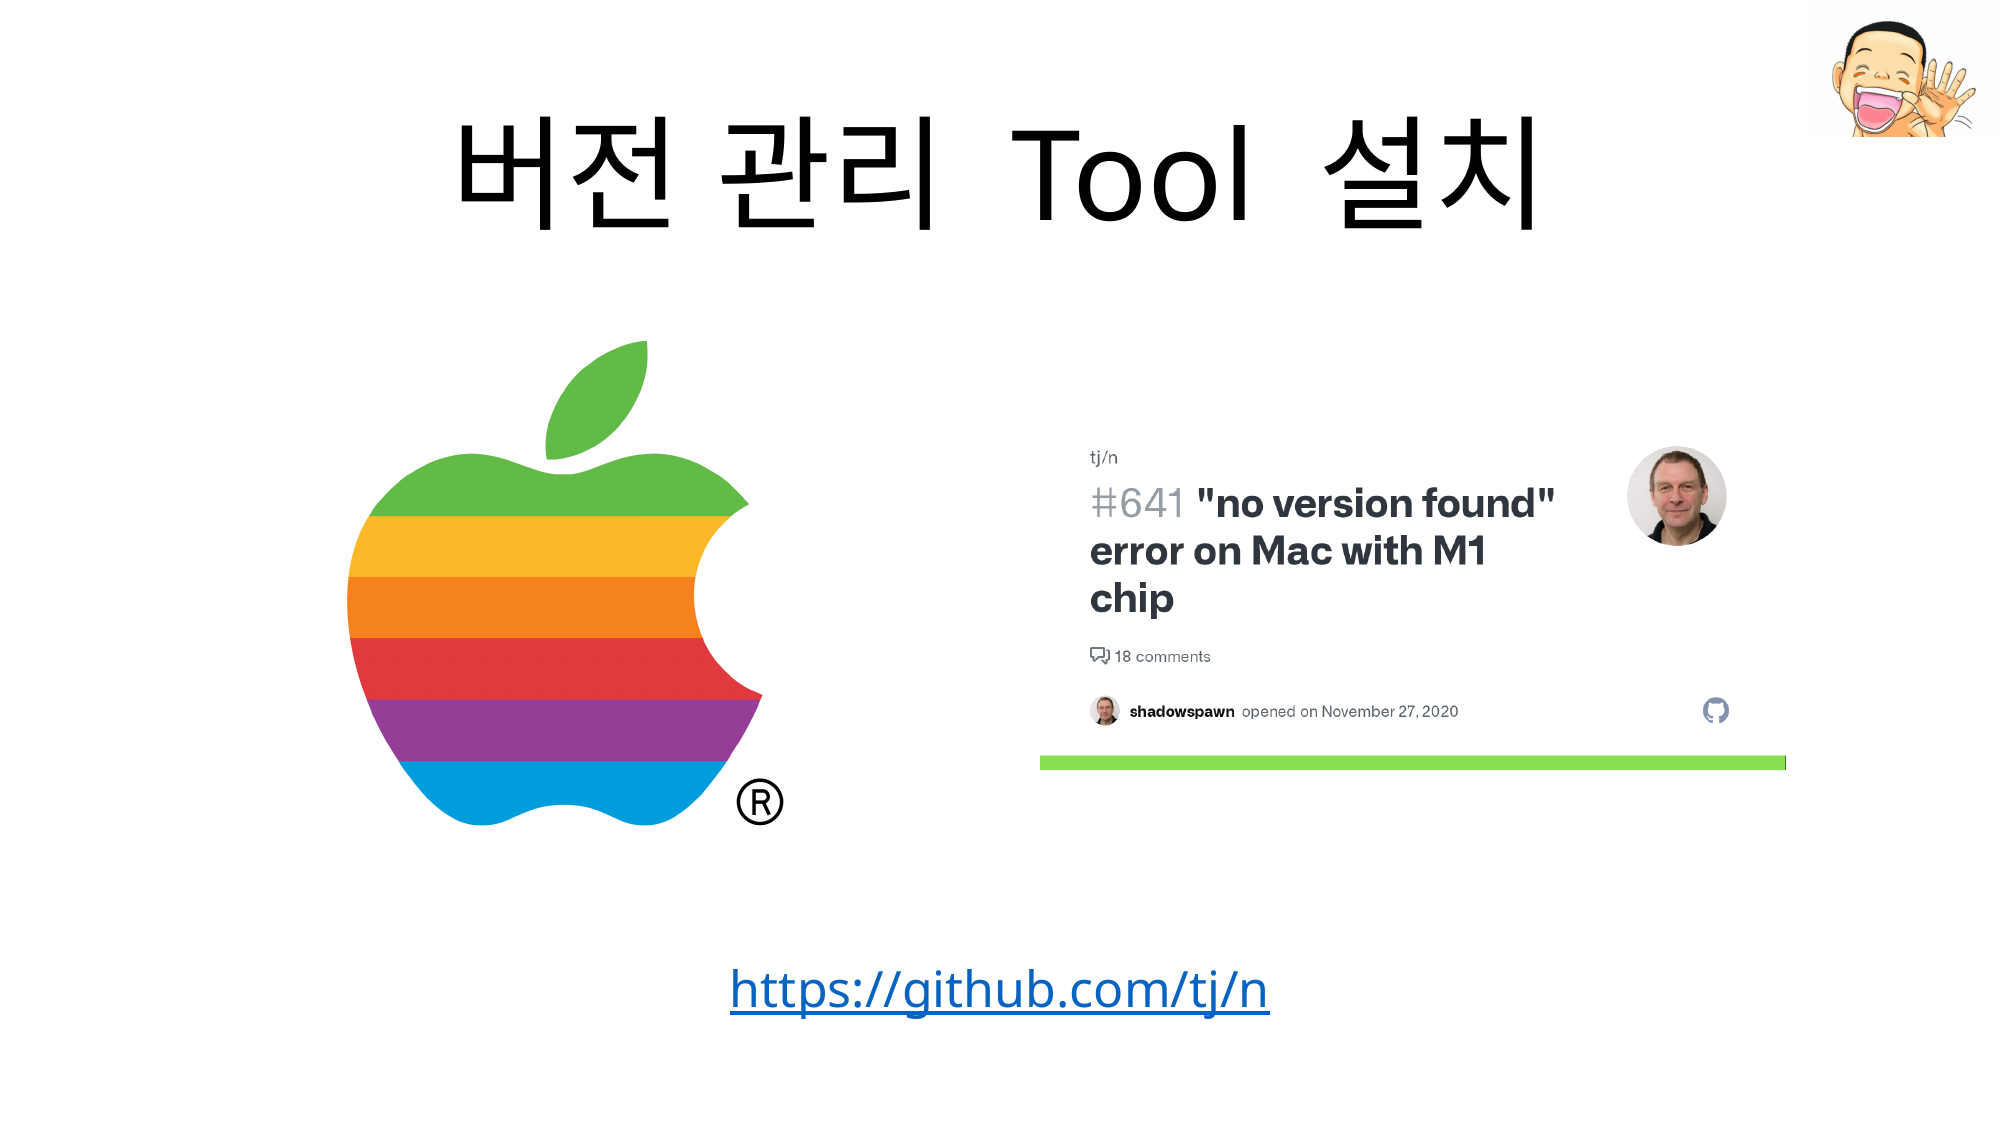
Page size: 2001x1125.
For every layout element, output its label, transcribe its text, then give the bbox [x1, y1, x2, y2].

picture [492, 805, 635, 826]
picture [1808, 0, 2000, 137]
text_box https://github.com/tj/n [233, 950, 1767, 1034]
picture [1040, 396, 1786, 770]
text_box 버전 관리 Tool 설치 [436, 88, 1564, 253]
picture [344, 340, 786, 826]
